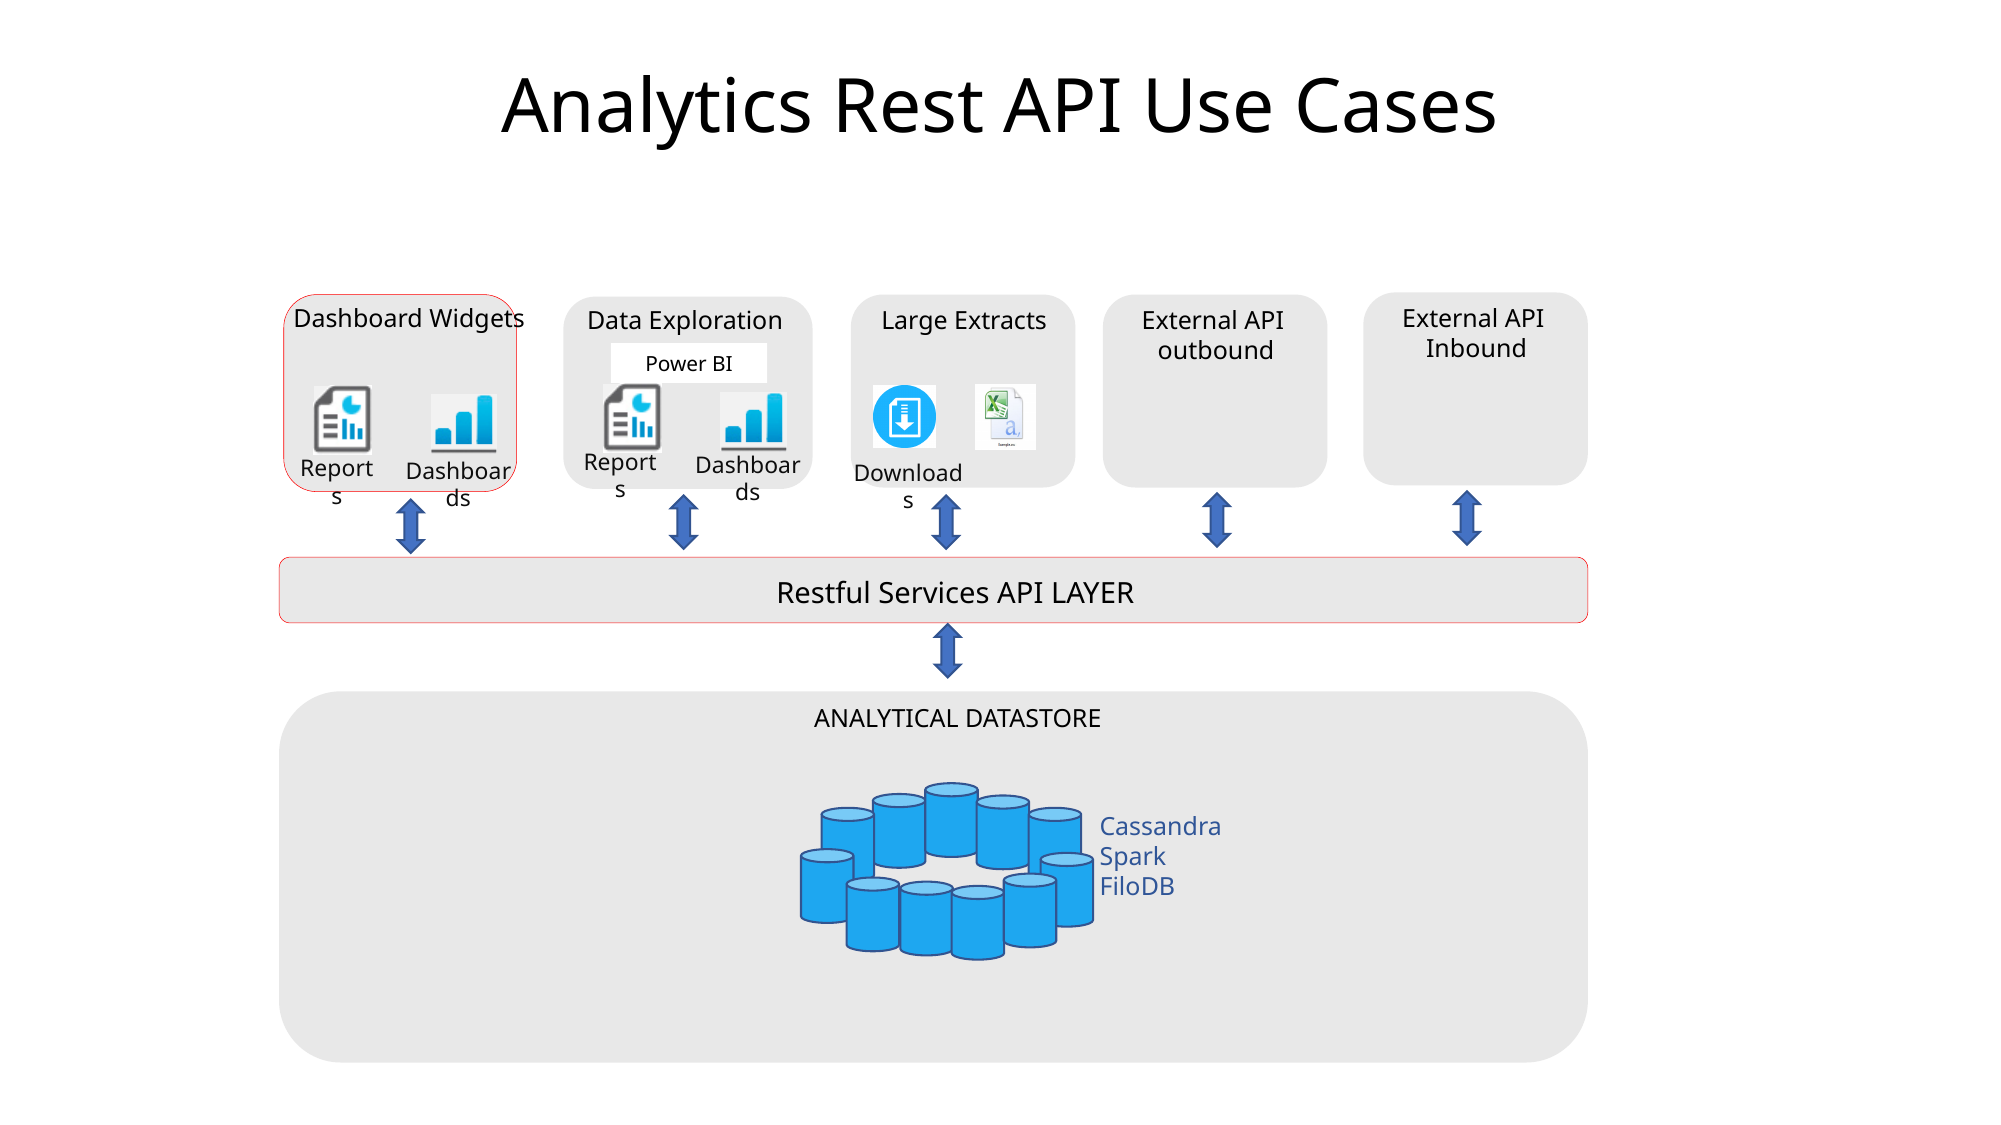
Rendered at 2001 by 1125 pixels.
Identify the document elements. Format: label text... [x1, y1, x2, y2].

picture [313, 385, 372, 455]
text_box Analytics Rest API Use Cases [137, 59, 1863, 157]
text_box Large Extracts [866, 297, 1062, 342]
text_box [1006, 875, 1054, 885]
picture [720, 392, 788, 452]
text_box [930, 494, 962, 551]
text_box [562, 301, 814, 490]
text_box [820, 806, 876, 878]
text_box [845, 876, 901, 953]
text_box [1201, 491, 1233, 549]
text_box Reports [284, 446, 390, 500]
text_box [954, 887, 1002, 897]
text_box Dashboards [384, 449, 532, 490]
text_box [924, 782, 979, 858]
text_box Power BI [610, 343, 768, 383]
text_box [903, 883, 951, 893]
text_box [668, 494, 699, 551]
text_box ANALYTICAL DATASTORE [799, 695, 1117, 741]
text_box [932, 622, 964, 679]
text_box [278, 556, 1589, 624]
text_box Cassandra Spark FiloDB [1084, 803, 1237, 908]
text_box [1043, 854, 1084, 864]
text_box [849, 879, 897, 889]
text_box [875, 796, 923, 806]
text_box Dashboards [674, 442, 821, 484]
text_box [899, 880, 954, 957]
text_box [278, 690, 1589, 1064]
text_box [1451, 489, 1483, 547]
text_box [869, 293, 1057, 297]
text_box Restful Services API LAYER [761, 566, 1165, 617]
text_box [799, 848, 855, 924]
text_box [975, 794, 1031, 871]
text_box Data Exploration [572, 296, 798, 342]
text_box [395, 498, 427, 555]
text_box [1102, 293, 1328, 489]
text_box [803, 851, 851, 861]
text_box [1002, 872, 1058, 949]
text_box Downloads [836, 450, 981, 504]
text_box [850, 298, 1076, 489]
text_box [1031, 809, 1079, 819]
text_box [283, 340, 518, 466]
text_box [1362, 291, 1589, 486]
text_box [927, 785, 976, 795]
text_box Reports [567, 440, 673, 494]
text_box External API Inbound [1387, 295, 1566, 370]
picture [430, 394, 498, 454]
text_box [1039, 851, 1095, 928]
text_box External API outbound [1126, 297, 1306, 372]
text_box Dashboard Widgets [278, 294, 541, 340]
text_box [824, 809, 872, 819]
text_box [950, 884, 1006, 961]
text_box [979, 797, 1027, 807]
picture [873, 385, 936, 448]
picture [975, 384, 1036, 450]
text_box [1027, 806, 1083, 872]
text_box [871, 792, 927, 869]
picture [603, 383, 662, 453]
